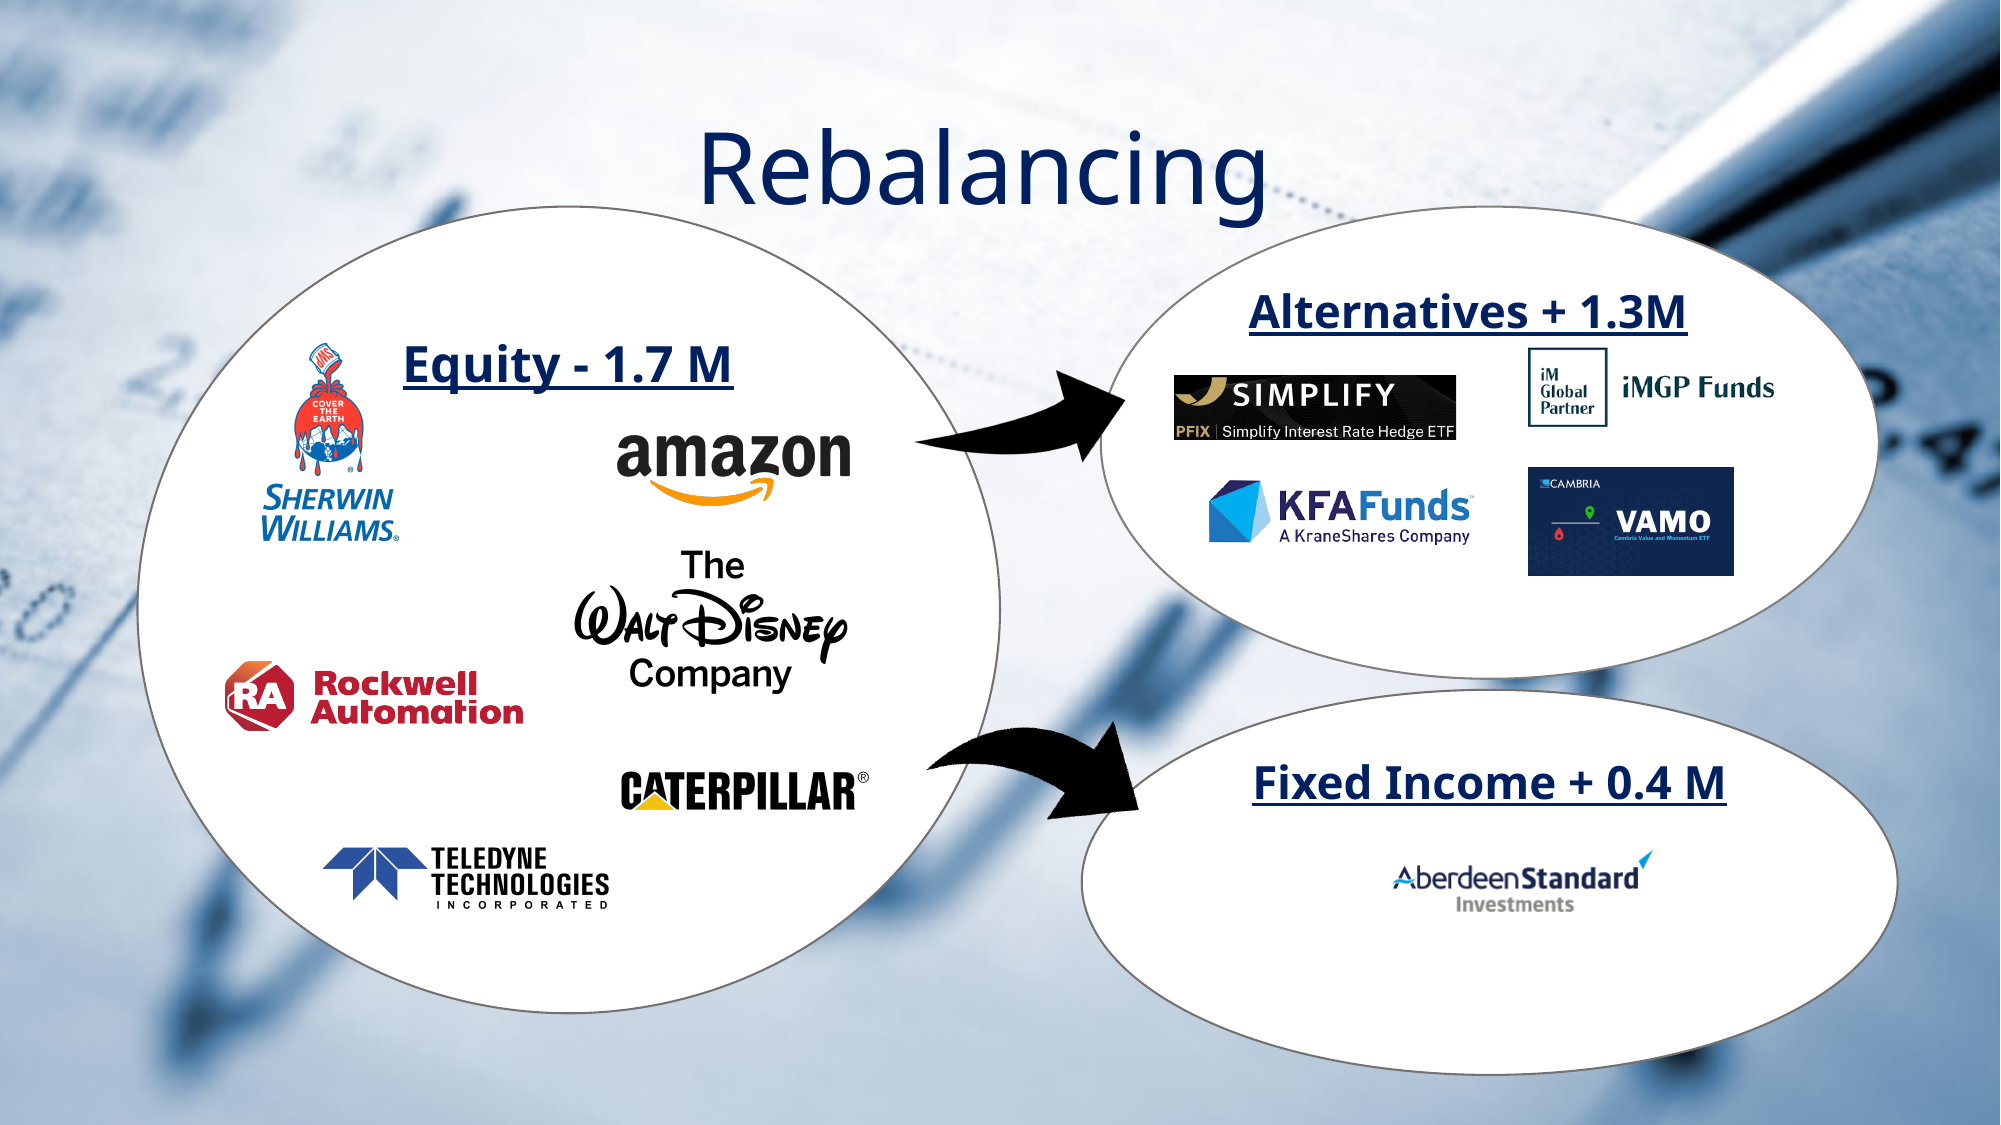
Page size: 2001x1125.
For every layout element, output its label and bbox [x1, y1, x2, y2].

picture [0, 0, 2000, 1125]
list [905, 333, 1139, 526]
